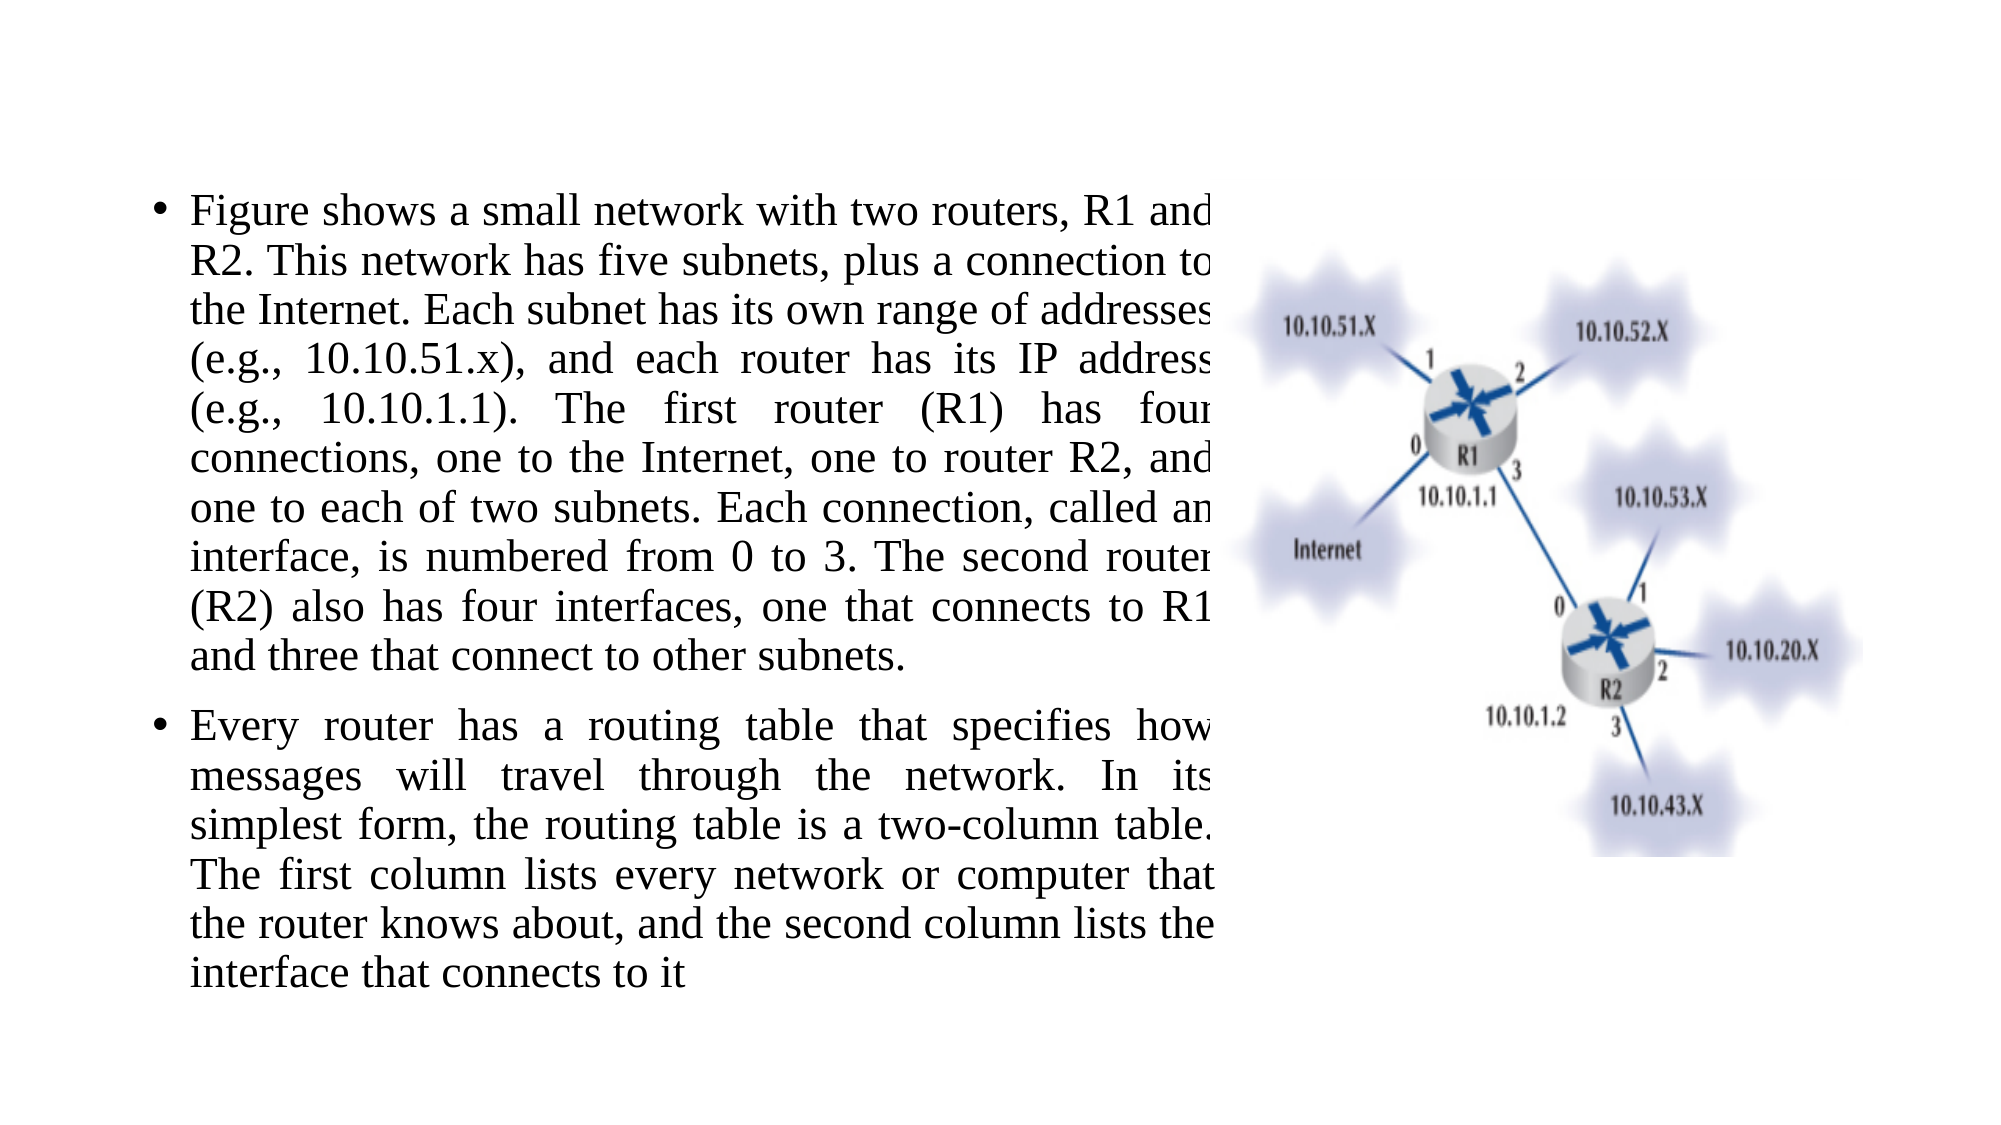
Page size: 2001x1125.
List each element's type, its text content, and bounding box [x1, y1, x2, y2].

picture [1210, 178, 1863, 857]
list Figure shows a small network with two routers, R1 and R2. This network has five subnets, plus a connection to the Internet. Each subnet has its own range of addresses (e.g., 10.10.51.x), and each router has its IP address (e.g., 10.10.1.1). The first router (R1) has four connections, one to the Internet, one to router R2, and one to each of two subnets. Each connection, called an interface, is numbered from 0 to 3. The second router (R2) also has four interfaces, one that connects to R1 and three that connect to other subnets. Every router has a routing table that specifies how messages will travel through the network. In its simplest form, the routing table is a two-column table. The first column lists every network or computer that the router knows about, and the second column lists the interface that connects to it [137, 178, 1232, 1014]
